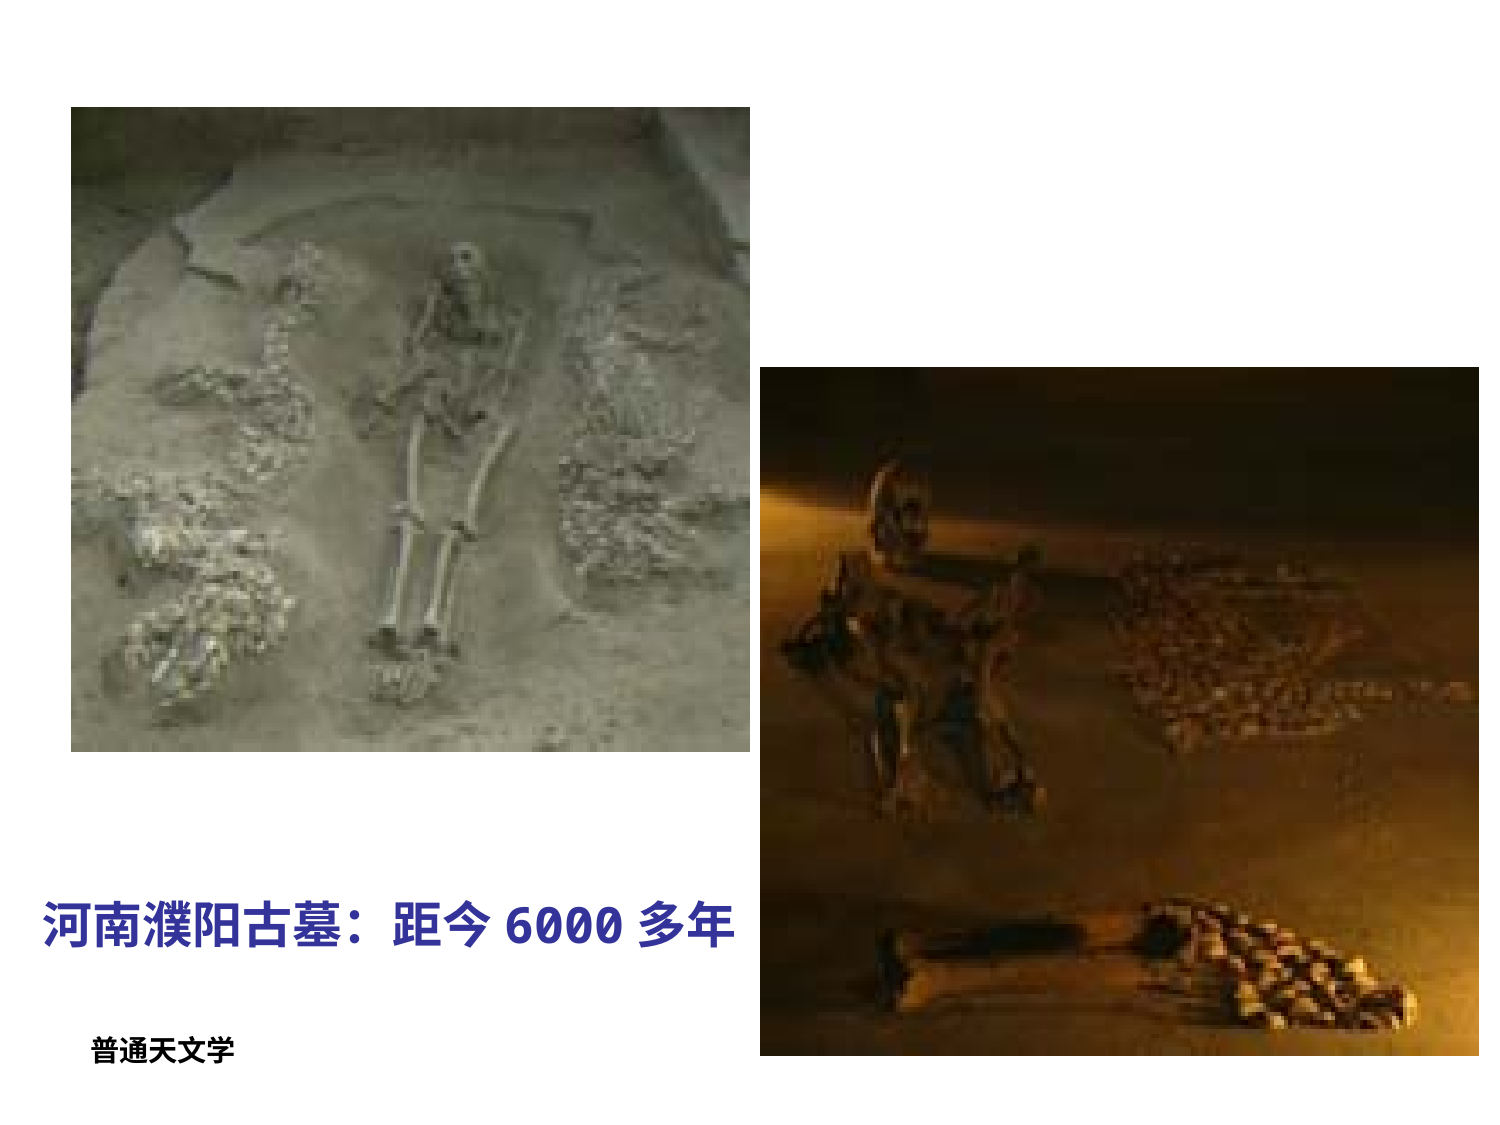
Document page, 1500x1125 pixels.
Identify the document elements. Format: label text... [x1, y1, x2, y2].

text_box 河南濮阳古墓：距今6000多年 [27, 886, 755, 961]
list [71, 107, 750, 753]
slide_number 普通天文学 [74, 1024, 426, 1103]
picture [760, 367, 1479, 1057]
